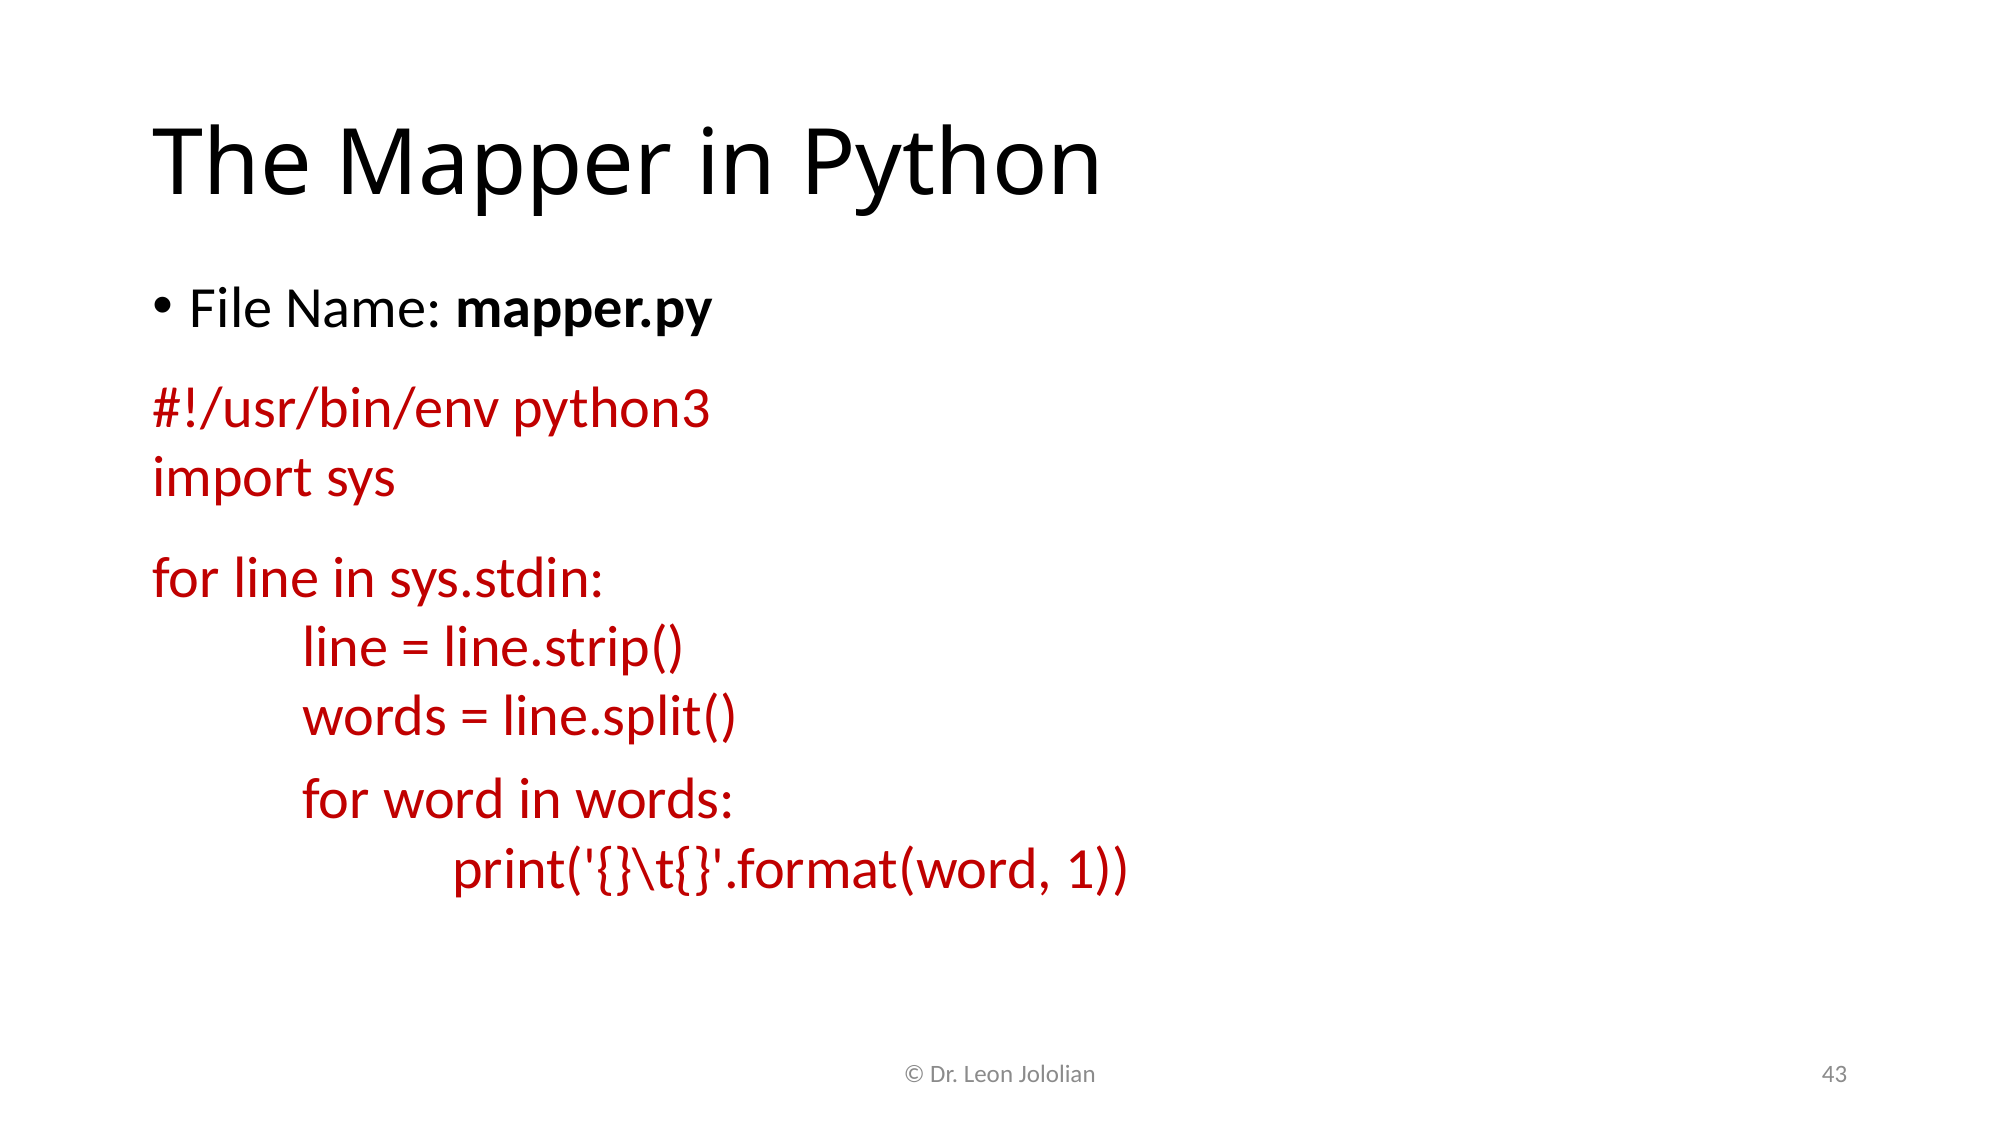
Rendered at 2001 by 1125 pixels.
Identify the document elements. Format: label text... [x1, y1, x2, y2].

title The Mapper in Python [137, 59, 1863, 269]
footer © Dr. Leon Jololian [662, 1042, 1338, 1103]
slide_number 43 [1412, 1042, 1863, 1103]
list File Name: mapper.py #!/usr/bin/env python3 import sys for line in sys.stdin: line = line.strip() words = line.split() for word in words: print('{}\t{}'.format(word, 1)) [137, 269, 1863, 948]
